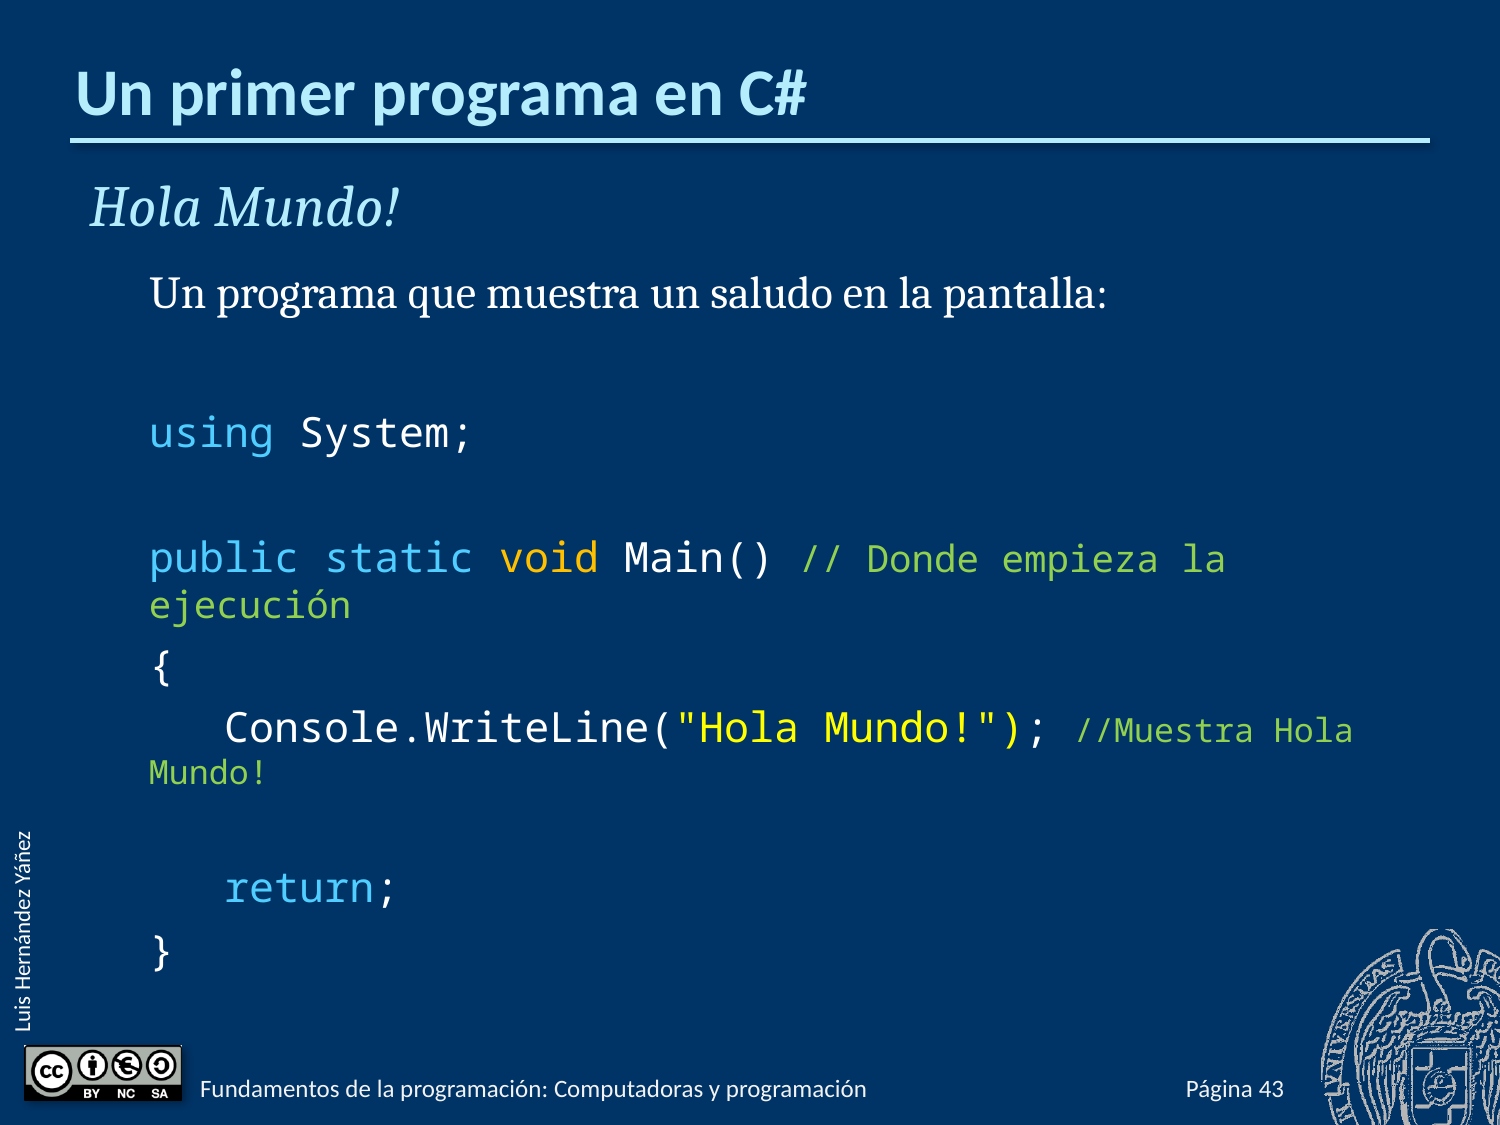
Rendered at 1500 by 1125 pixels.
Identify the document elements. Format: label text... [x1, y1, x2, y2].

picture [1321, 929, 1500, 1125]
footer Fundamentos de la programación: Computadoras y programación [200, 1042, 1114, 1103]
list Hola Mundo! Un programa que muestra un saludo en la pantalla: using System; public static void Main() // Donde empieza la ejecución { Console.WriteLine("Hola Mundo!"); //Muestra Hola Mundo! return; } [75, 160, 1425, 1000]
slide_number Página 43 [1136, 1042, 1285, 1103]
title Un primer programa en C# [75, 46, 1425, 129]
picture [24, 1045, 182, 1101]
